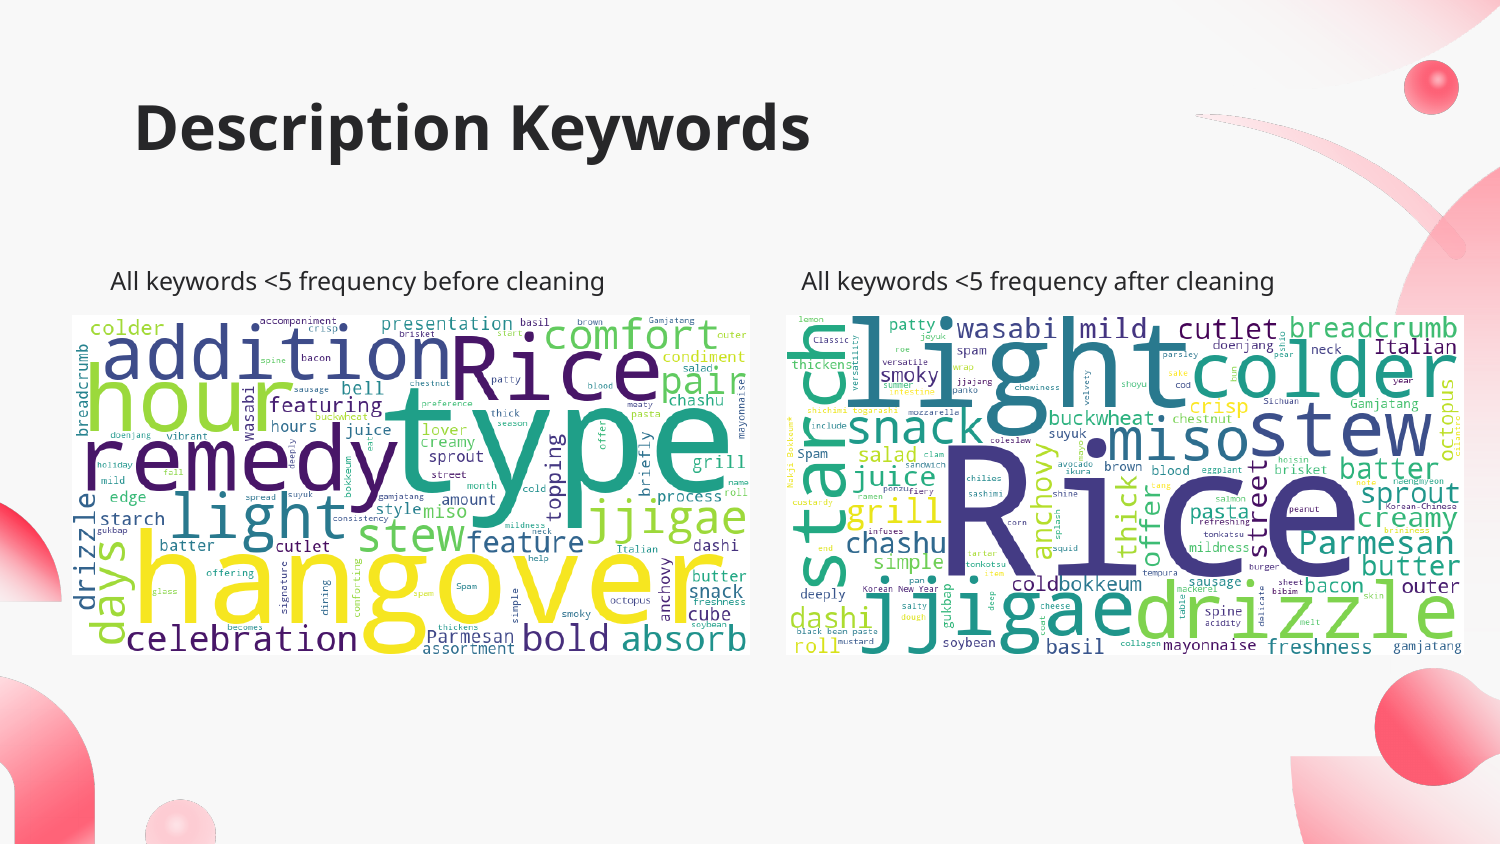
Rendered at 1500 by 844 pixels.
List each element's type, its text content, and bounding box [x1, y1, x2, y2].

text_box All keywords <5 frequency before cleaning [95, 250, 750, 315]
title Description Keywords [118, 72, 1382, 167]
picture [0, 315, 750, 655]
text_box All keywords <5 frequency after cleaning [786, 250, 1441, 315]
picture [786, 0, 1500, 844]
picture [0, 675, 249, 844]
